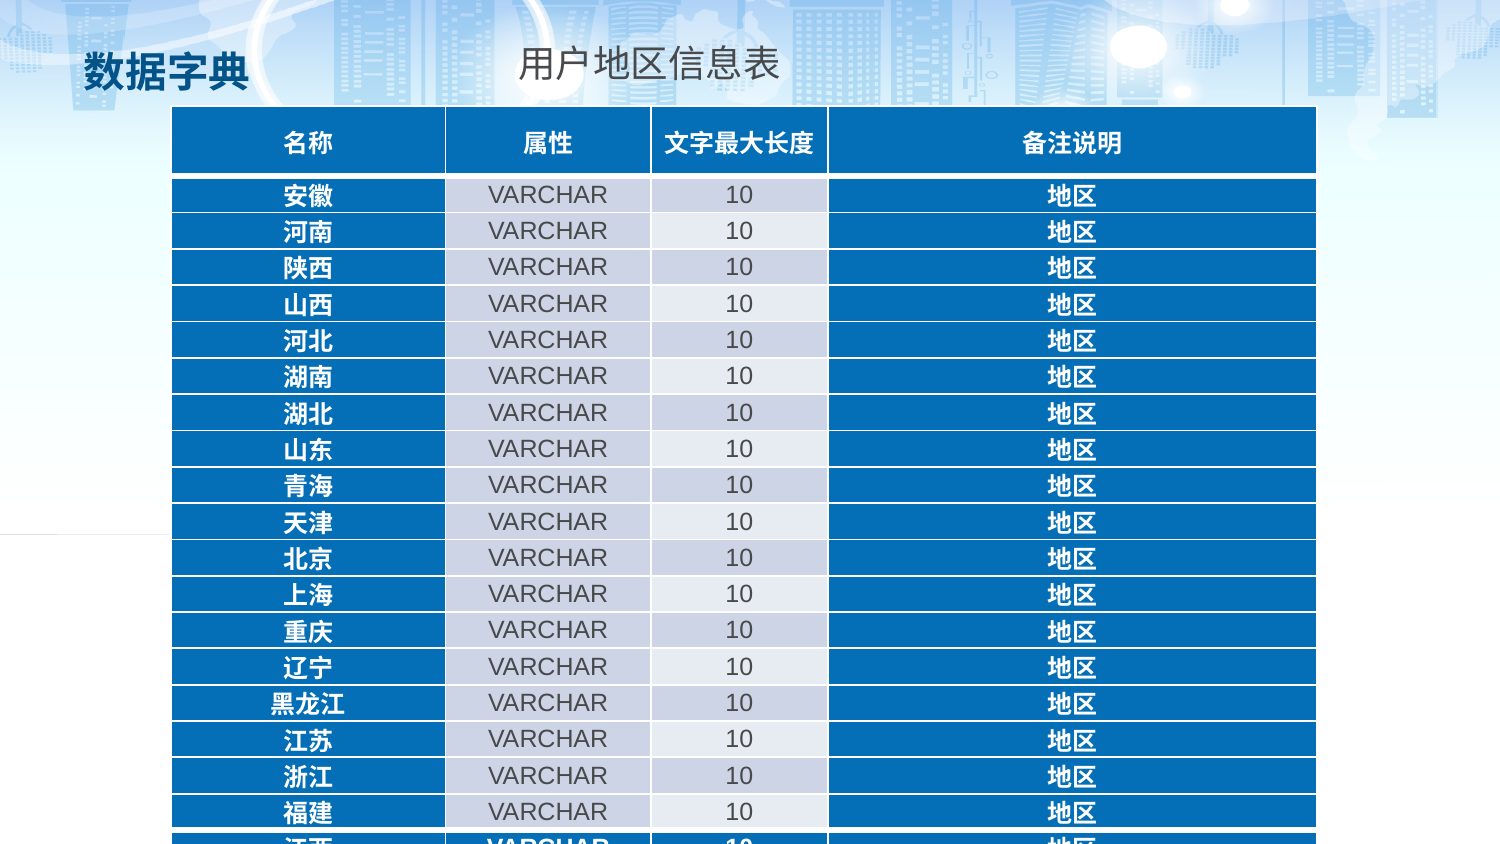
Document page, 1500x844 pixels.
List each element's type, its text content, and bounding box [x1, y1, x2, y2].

table_cell 地区 [829, 577, 1316, 611]
table_cell 地区 [829, 395, 1316, 430]
table_cell 辽宁 [172, 649, 445, 684]
table_cell 地区 [829, 504, 1316, 539]
table_cell VARCHAR [446, 179, 650, 212]
table_cell 10 [652, 431, 827, 466]
table_cell 10 [652, 395, 827, 430]
table_cell 北京 [172, 540, 445, 575]
table_cell 青海 [172, 468, 445, 502]
table_cell VARCHAR [446, 613, 650, 647]
table_cell 安徽 [172, 179, 445, 212]
table_cell 地区 [829, 250, 1316, 284]
table_cell 陕西 [172, 250, 445, 284]
table_cell 上海 [172, 577, 445, 611]
table_cell 河南 [172, 213, 445, 248]
table_cell VARCHAR [446, 504, 650, 539]
table_cell 地区 [829, 795, 1316, 827]
table_cell 10 [652, 359, 827, 393]
table_cell 天津 [172, 504, 445, 539]
table_cell VARCHAR [446, 322, 650, 357]
table_header 备注说明 [829, 107, 1316, 173]
table_cell VARCHAR [446, 577, 650, 611]
table_cell VARCHAR [446, 833, 650, 844]
table_cell 10 [652, 758, 827, 793]
table_cell 地区 [829, 359, 1316, 393]
table_cell 江西 [172, 833, 445, 844]
table_cell 地区 [829, 286, 1316, 321]
table_cell VARCHAR [446, 286, 650, 321]
table_cell 江苏 [172, 722, 445, 756]
table_cell 10 [652, 722, 827, 756]
title 数据字典 [68, 20, 1429, 106]
table_cell 10 [652, 286, 827, 321]
table_cell VARCHAR [446, 395, 650, 430]
table_cell 10 [652, 468, 827, 502]
table_cell VARCHAR [446, 686, 650, 720]
table_cell 地区 [829, 431, 1316, 466]
table_cell VARCHAR [446, 213, 650, 248]
table_cell 福建 [172, 795, 445, 827]
table_cell 地区 [829, 758, 1316, 793]
table_header 名称 [172, 107, 445, 173]
table_cell 黑龙江 [172, 686, 445, 720]
table_header 文字最大长度 [652, 107, 827, 173]
table_cell 地区 [829, 649, 1316, 684]
table_cell 10 [652, 213, 827, 248]
table_cell VARCHAR [446, 540, 650, 575]
table_cell 地区 [829, 213, 1316, 248]
table_cell 10 [652, 649, 827, 684]
table_cell 地区 [829, 540, 1316, 575]
table_cell 10 [652, 577, 827, 611]
table_cell VARCHAR [446, 758, 650, 793]
table_cell 浙江 [172, 758, 445, 793]
table_cell 地区 [829, 179, 1316, 212]
table_cell 湖南 [172, 359, 445, 393]
table_cell 地区 [829, 686, 1316, 720]
table_cell 山西 [172, 286, 445, 321]
table_cell VARCHAR [446, 649, 650, 684]
table_cell VARCHAR [446, 431, 650, 466]
table_cell 河北 [172, 322, 445, 357]
table_cell 10 [652, 540, 827, 575]
table_header 属性 [446, 107, 650, 173]
table_cell 地区 [829, 722, 1316, 756]
table_cell 10 [652, 613, 827, 647]
table_cell VARCHAR [446, 250, 650, 284]
table_cell 地区 [829, 613, 1316, 647]
table_cell 10 [652, 686, 827, 720]
table_cell 10 [652, 504, 827, 539]
picture [0, 0, 1500, 844]
table_cell 地区 [829, 322, 1316, 357]
table_cell VARCHAR [446, 359, 650, 393]
table_cell 10 [652, 179, 827, 212]
table_cell 10 [652, 322, 827, 357]
text_box 用户地区信息表 [503, 32, 796, 93]
table_cell 地区 [829, 468, 1316, 502]
table_cell 10 [652, 833, 827, 844]
table_cell 山东 [172, 431, 445, 466]
table_cell 重庆 [172, 613, 445, 647]
table_cell 10 [652, 795, 827, 827]
table_cell 地区 [829, 833, 1316, 844]
table_cell VARCHAR [446, 722, 650, 756]
table_cell 10 [652, 250, 827, 284]
table_cell 湖北 [172, 395, 445, 430]
table_cell VARCHAR [446, 795, 650, 827]
table_cell VARCHAR [446, 468, 650, 502]
